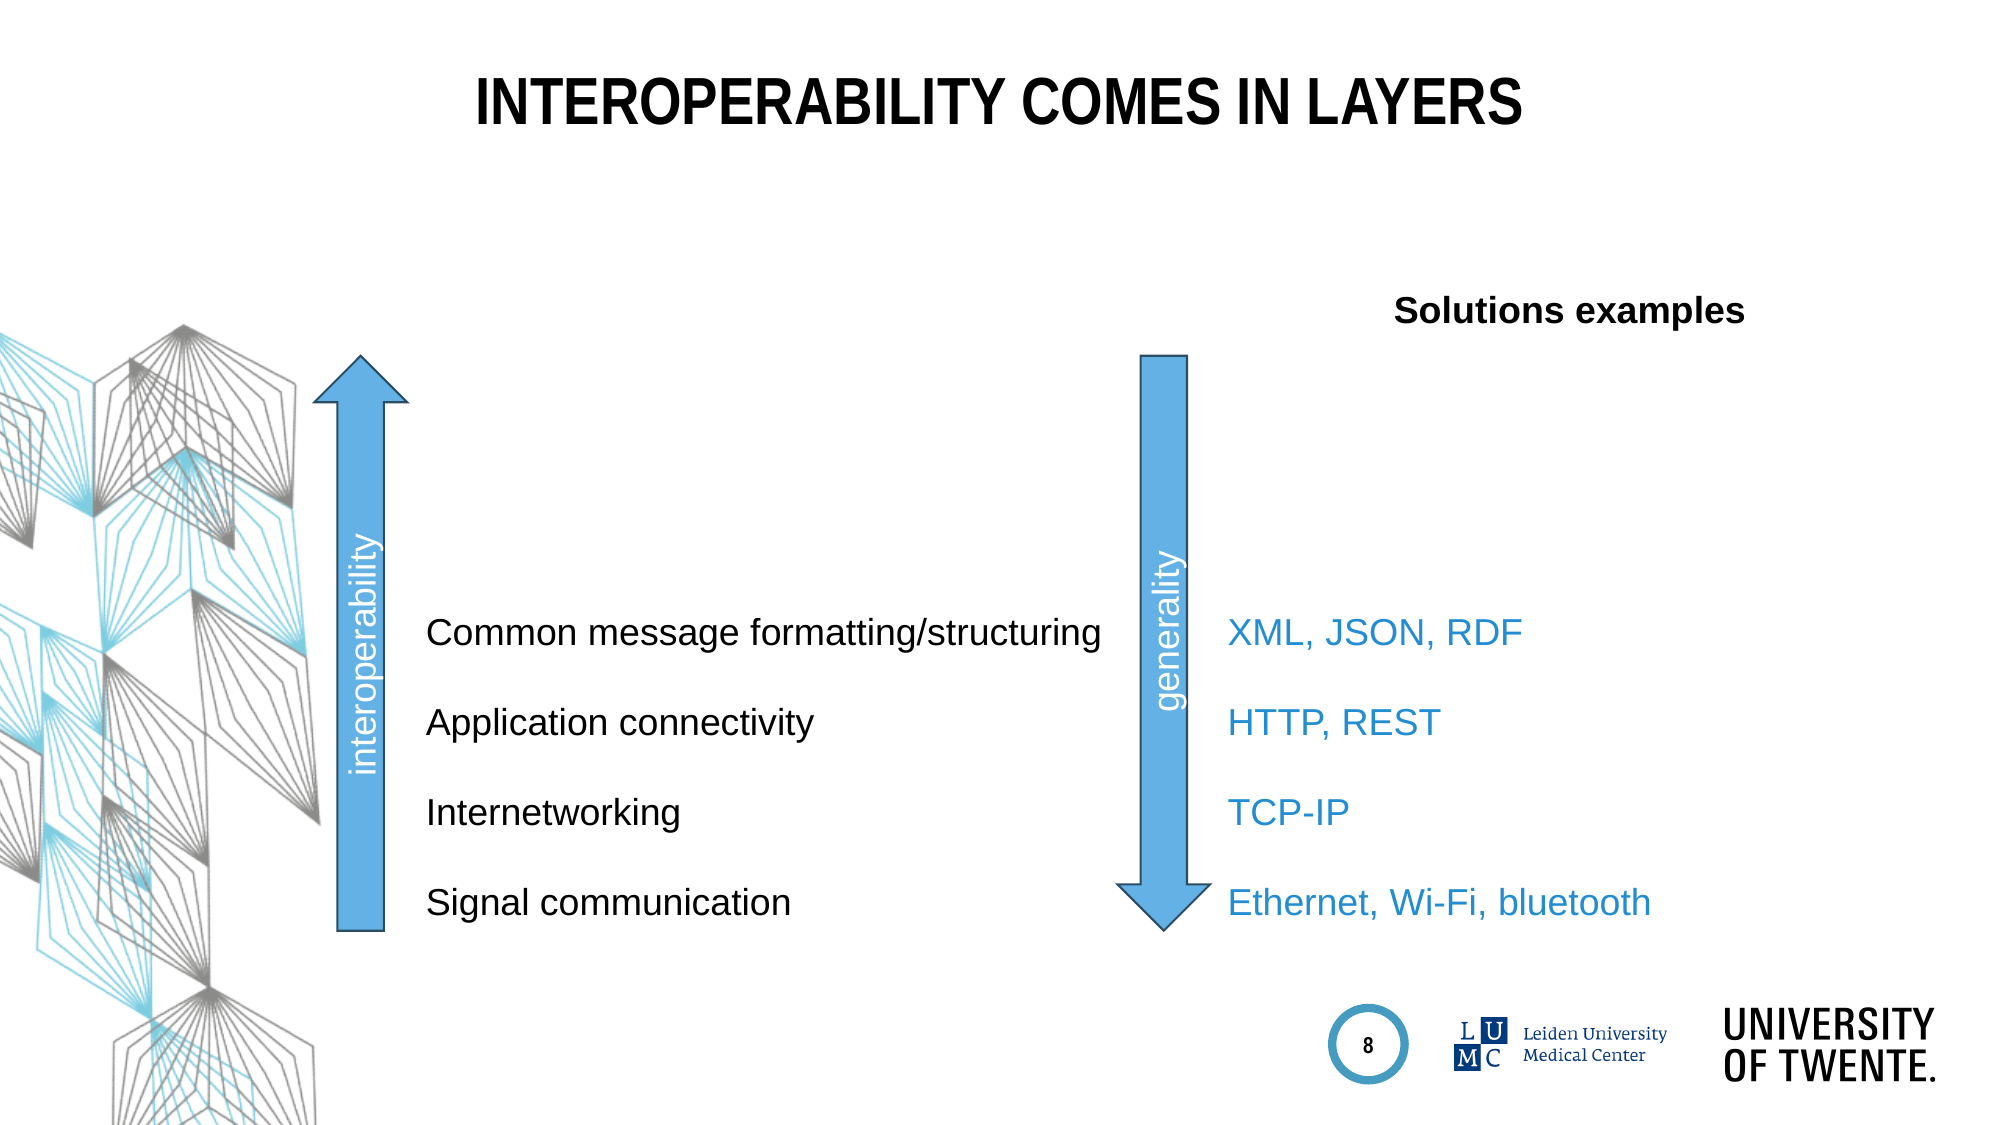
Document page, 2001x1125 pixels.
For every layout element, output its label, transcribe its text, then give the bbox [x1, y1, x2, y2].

text_box XML, JSON, RDF HTTP, REST TCP-IP Ethernet, Wi-Fi, bluetooth [1212, 555, 1668, 931]
slide_number 8 [1328, 1003, 1409, 1085]
text_box generality [1114, 354, 1213, 933]
picture [1693, 976, 1966, 1113]
text_box Common message formatting/structuring Application connectivity Internetworking Signal communication [411, 555, 1117, 931]
text_box Solutions examples [1379, 278, 1762, 339]
title Interoperability comes in layers [137, 59, 1863, 278]
picture [1454, 1017, 1667, 1071]
text_box interoperability [311, 354, 410, 932]
